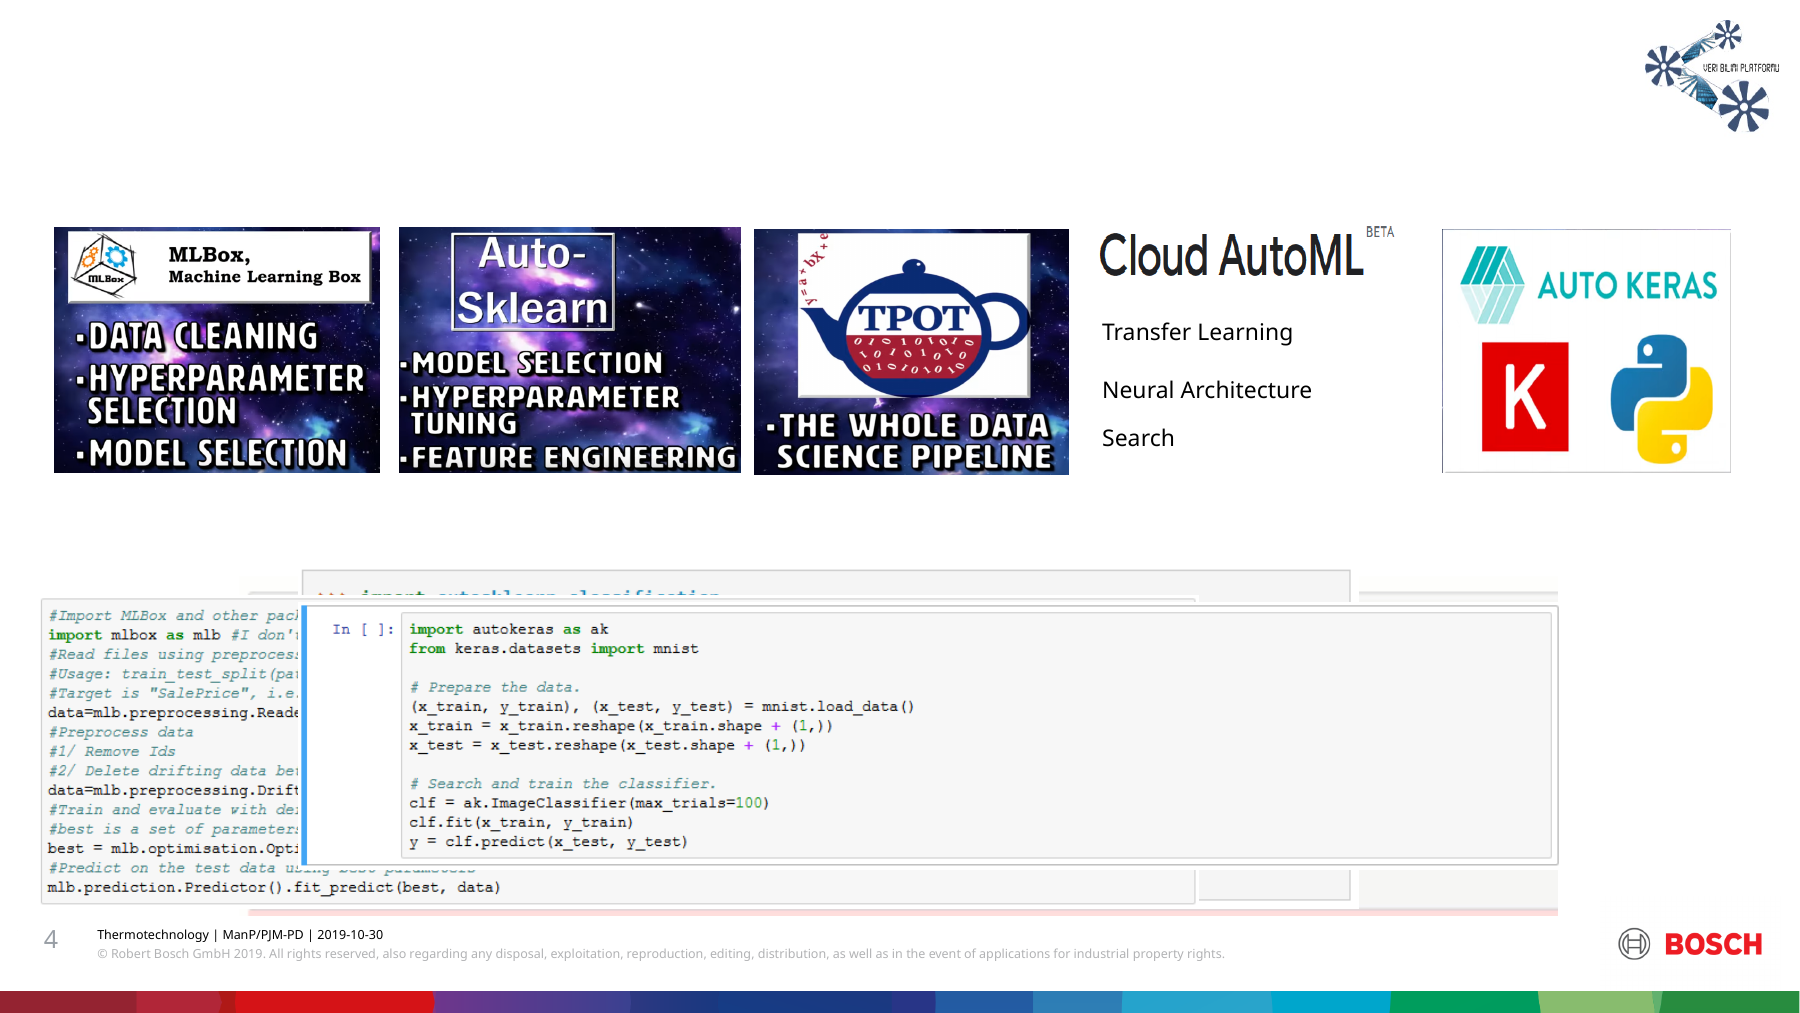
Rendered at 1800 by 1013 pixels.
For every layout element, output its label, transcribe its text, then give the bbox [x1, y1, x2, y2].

picture [1390, 896, 1800, 1013]
slide_number 4 [43, 923, 92, 991]
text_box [1089, 195, 1409, 365]
picture [0, 905, 1272, 1013]
picture [1442, 229, 1731, 473]
picture [54, 227, 380, 473]
picture [399, 227, 741, 473]
picture [33, 563, 1561, 916]
picture [754, 229, 1069, 475]
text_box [1645, 20, 1780, 138]
